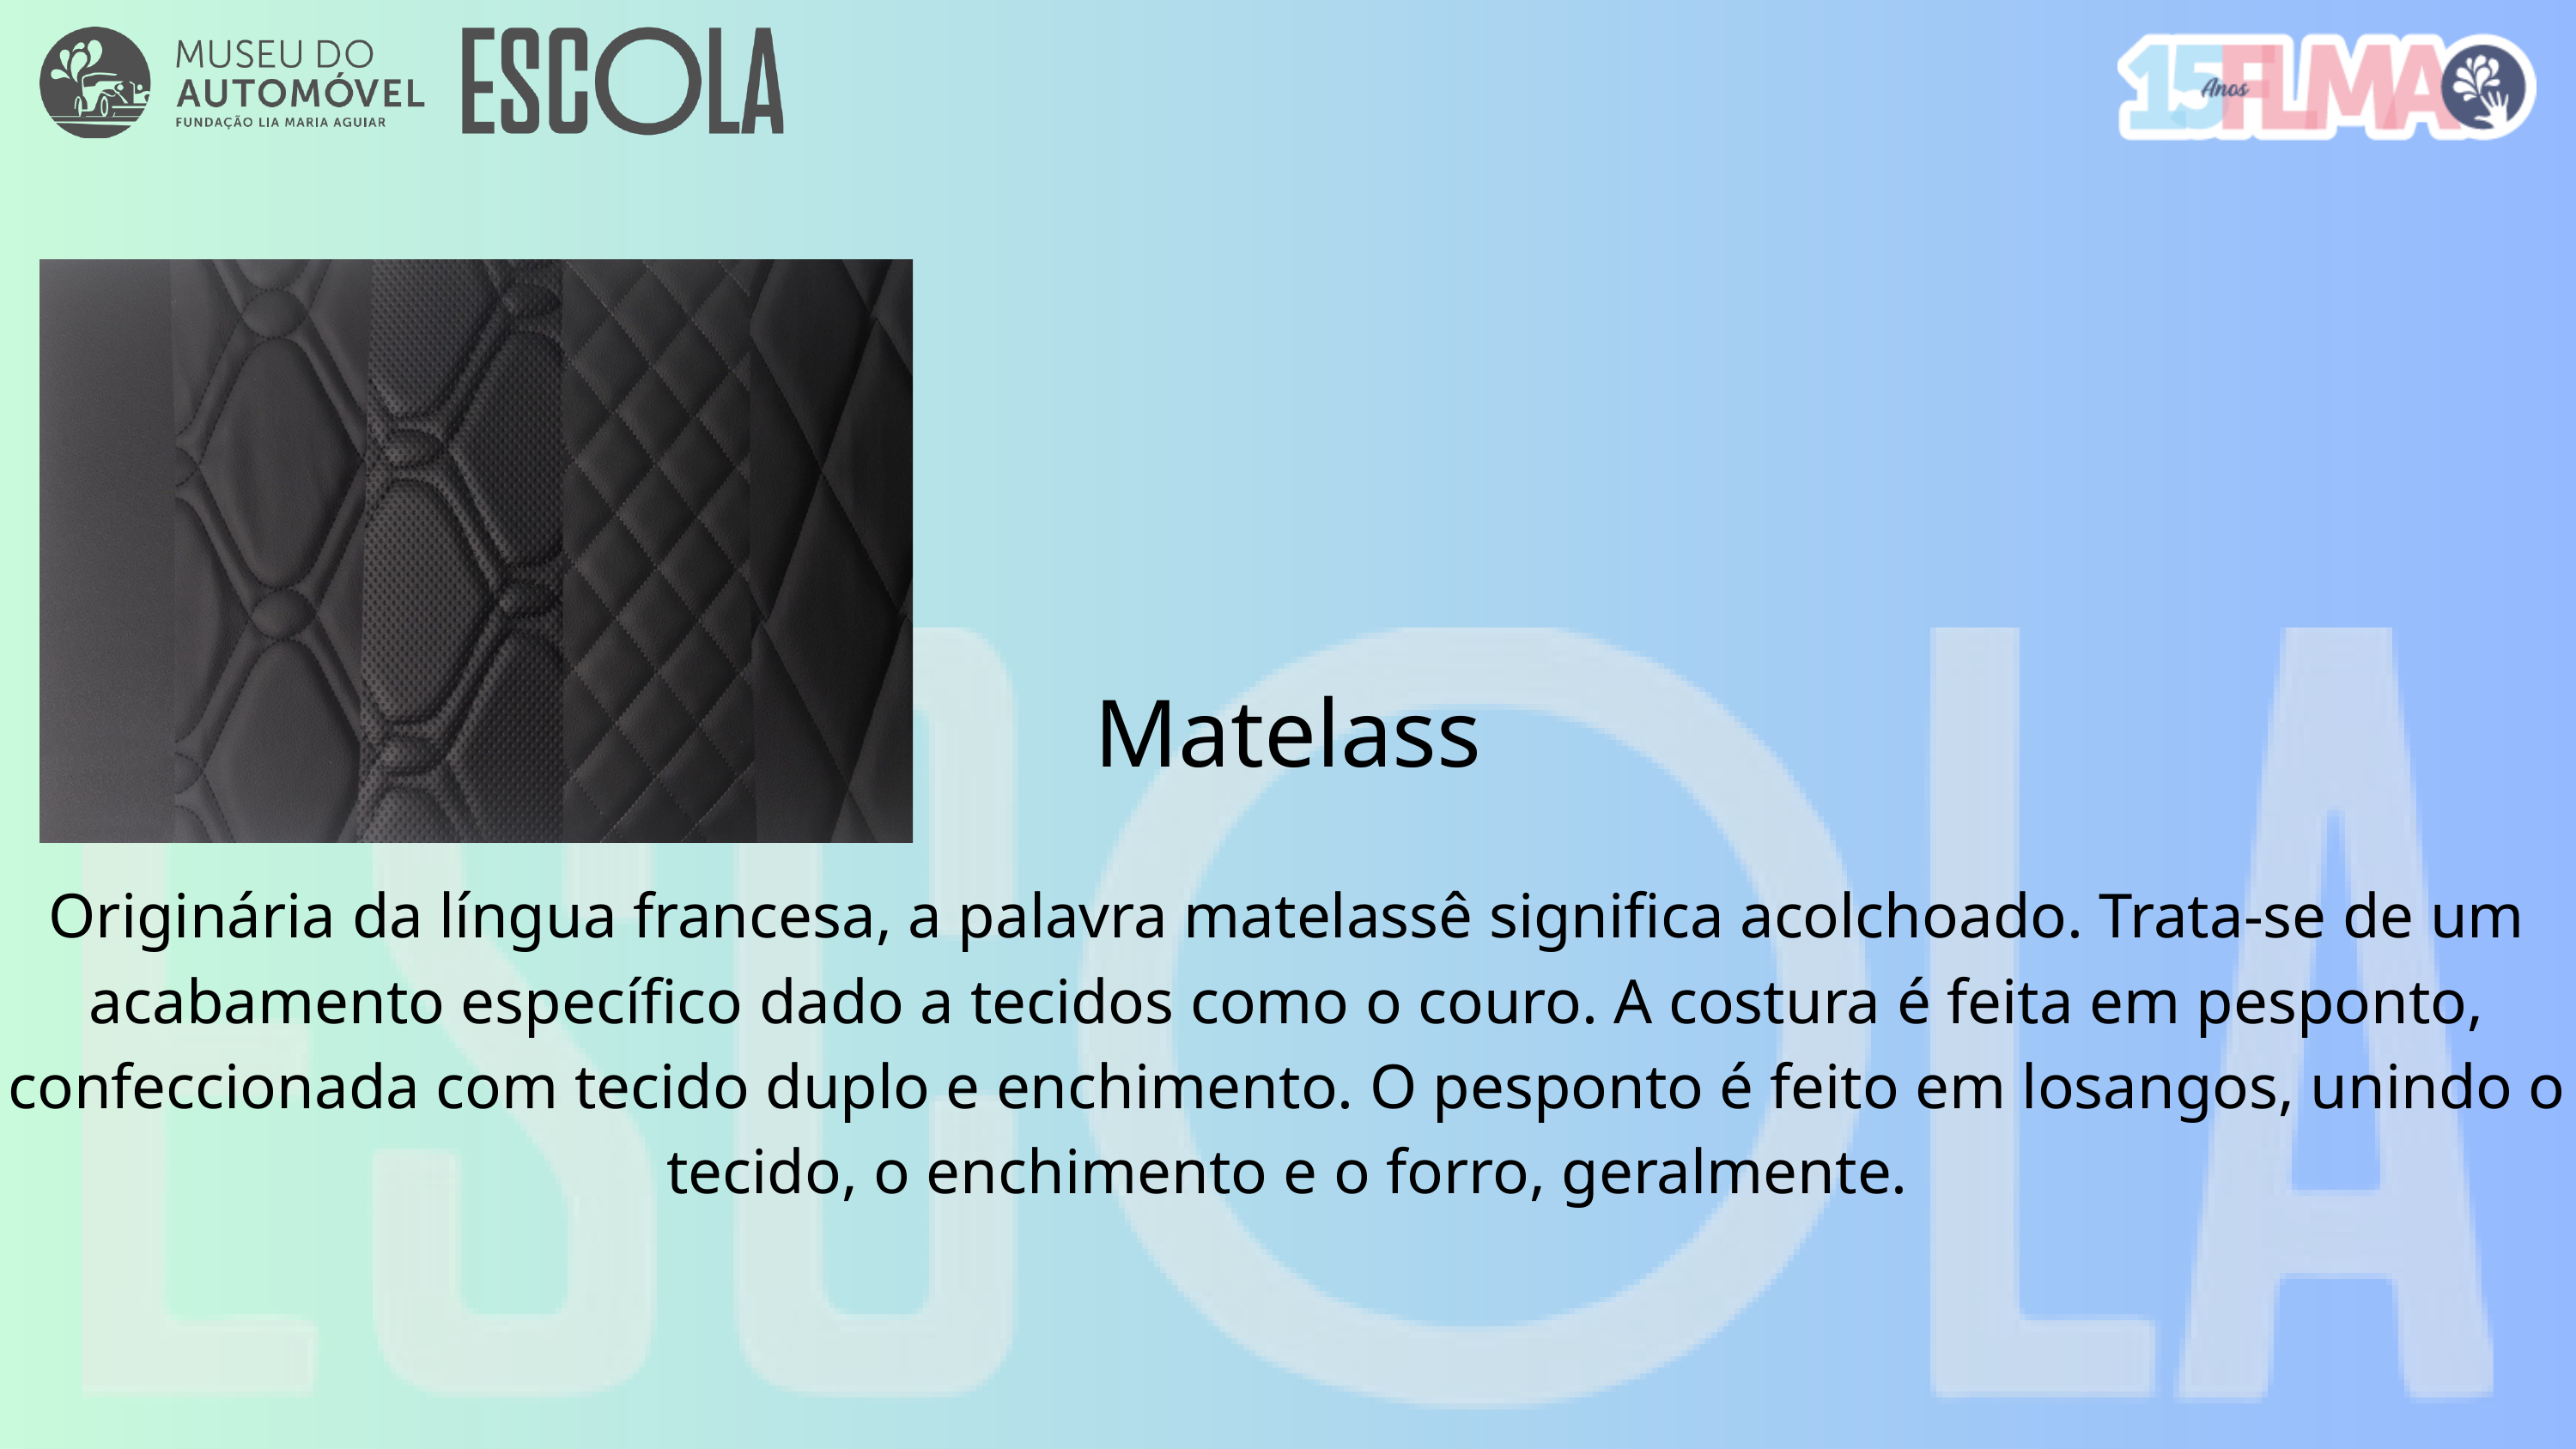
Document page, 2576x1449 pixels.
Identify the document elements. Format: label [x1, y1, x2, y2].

text_box [0, 0, 2576, 1449]
text_box [39, 259, 914, 844]
